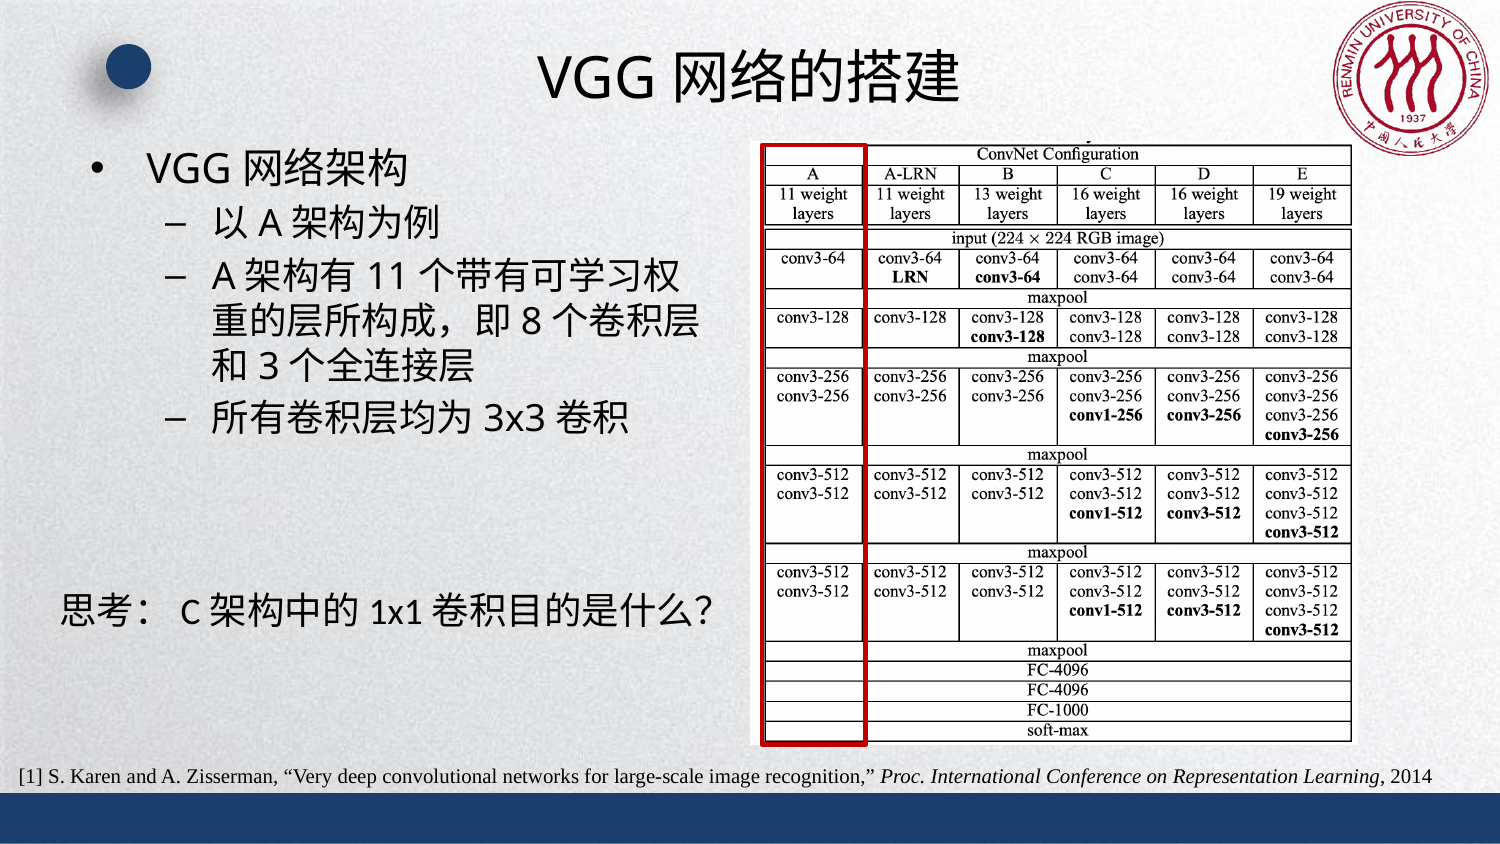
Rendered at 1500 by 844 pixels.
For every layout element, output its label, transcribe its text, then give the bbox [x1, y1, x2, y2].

title VGG网络的搭建 [75, 33, 1425, 116]
text_box [1] S. Karen and A. Zisserman, “Very deep convolutional networks for large-scale image recognition,” Proc. International Conference on Representation Learning, 2014 [3, 755, 1500, 796]
picture [0, 0, 1500, 793]
text_box 思考：C架构中的1x1卷积目的是什么？ [0, 579, 744, 640]
list VGG网络架构 以A架构为例 A架构有11个带有可学习权重的层所构成，即8个卷积层和3个全连接层 所有卷积层均为3x3卷积 [75, 134, 733, 480]
